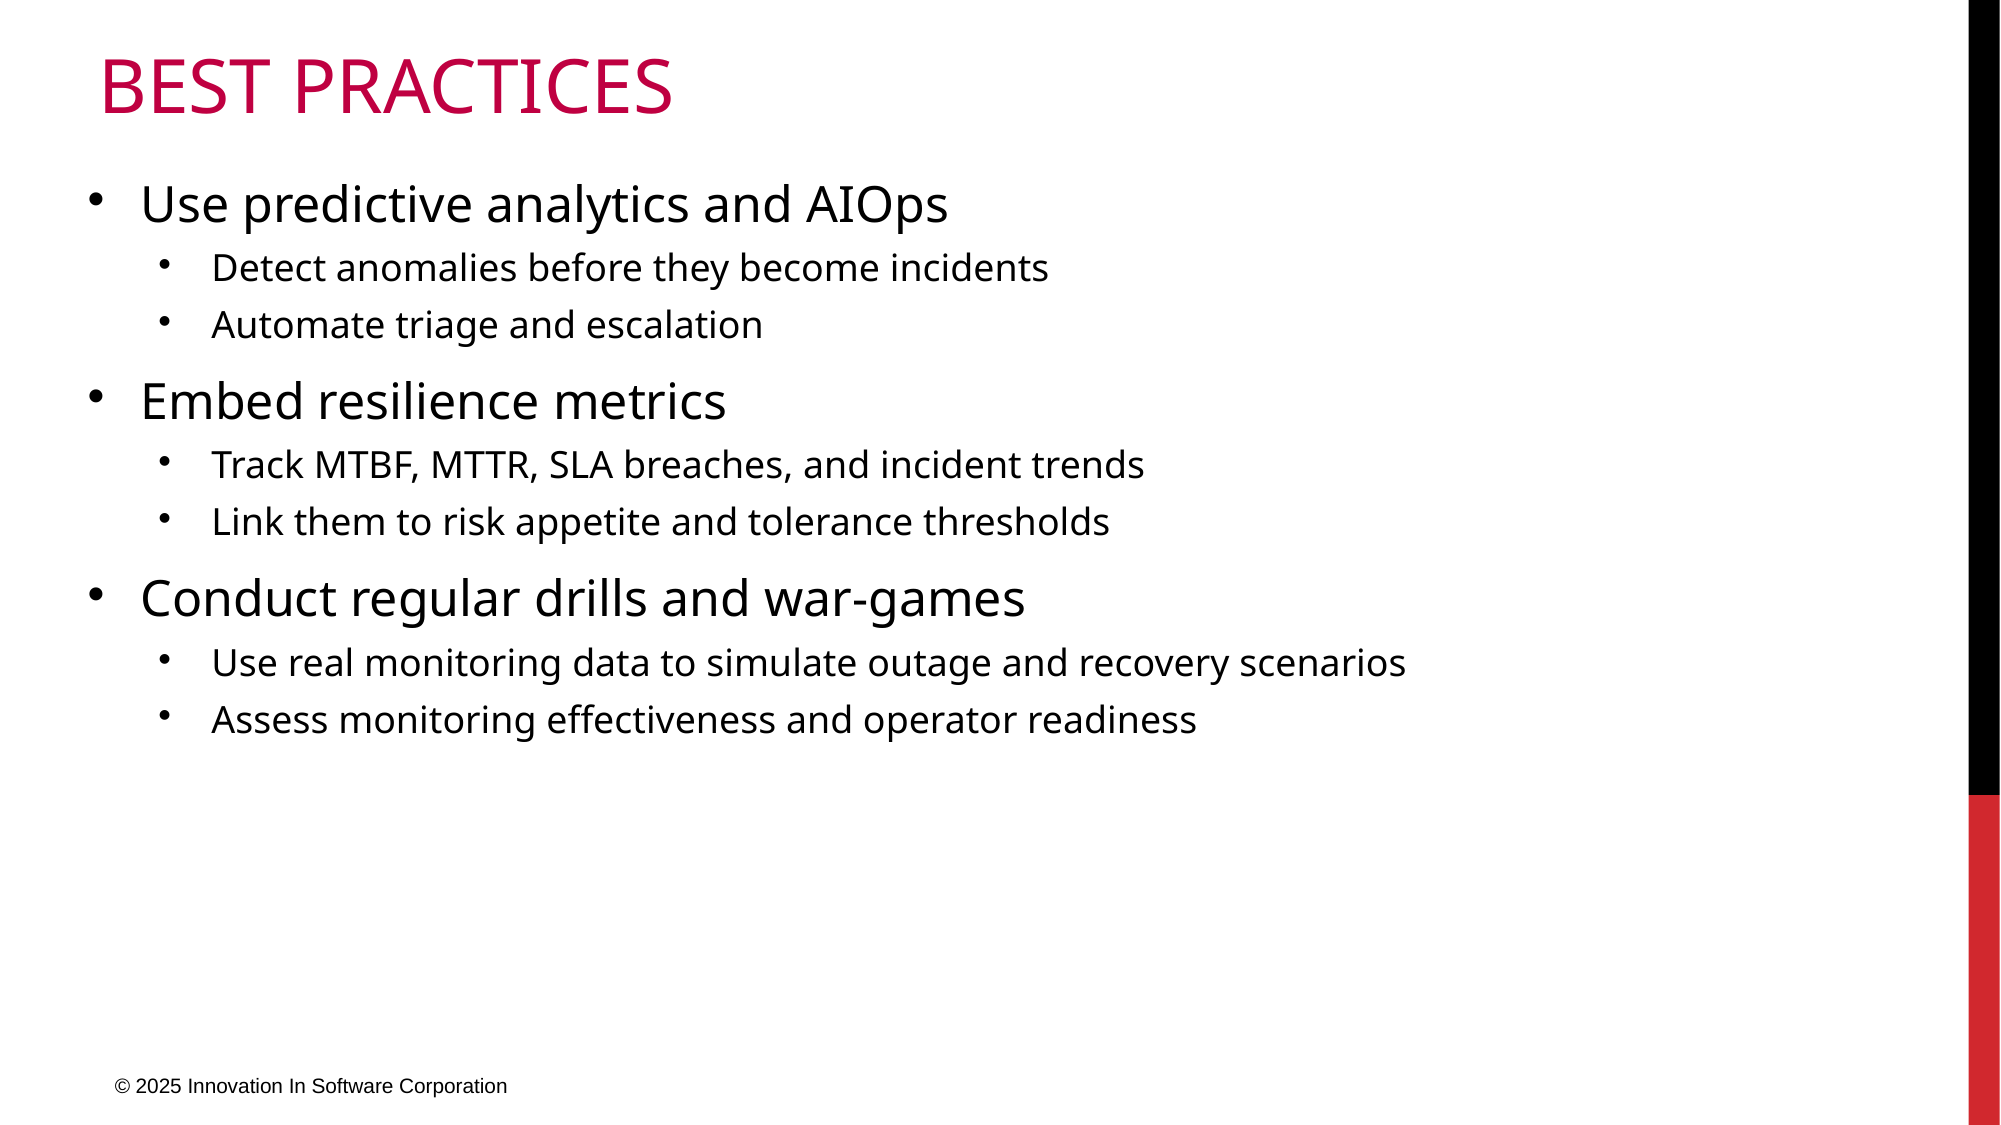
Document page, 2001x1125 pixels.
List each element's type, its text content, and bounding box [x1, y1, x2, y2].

title Best Practices [98, 0, 1923, 186]
list Use predictive analytics and AIOps Detect anomalies before they become incidents Automate triage and escalation Embed resilience metrics Track MTBF, MTTR, SLA breaches, and incident trends Link them to risk appetite and tolerance thresholds Conduct regular drills and war-games Use real monitoring data to simulate outage and recovery scenarios Assess monitoring effectiveness and operator readiness [69, 172, 1874, 960]
footer © 2025 Innovation In Software Corporation [99, 1065, 850, 1112]
